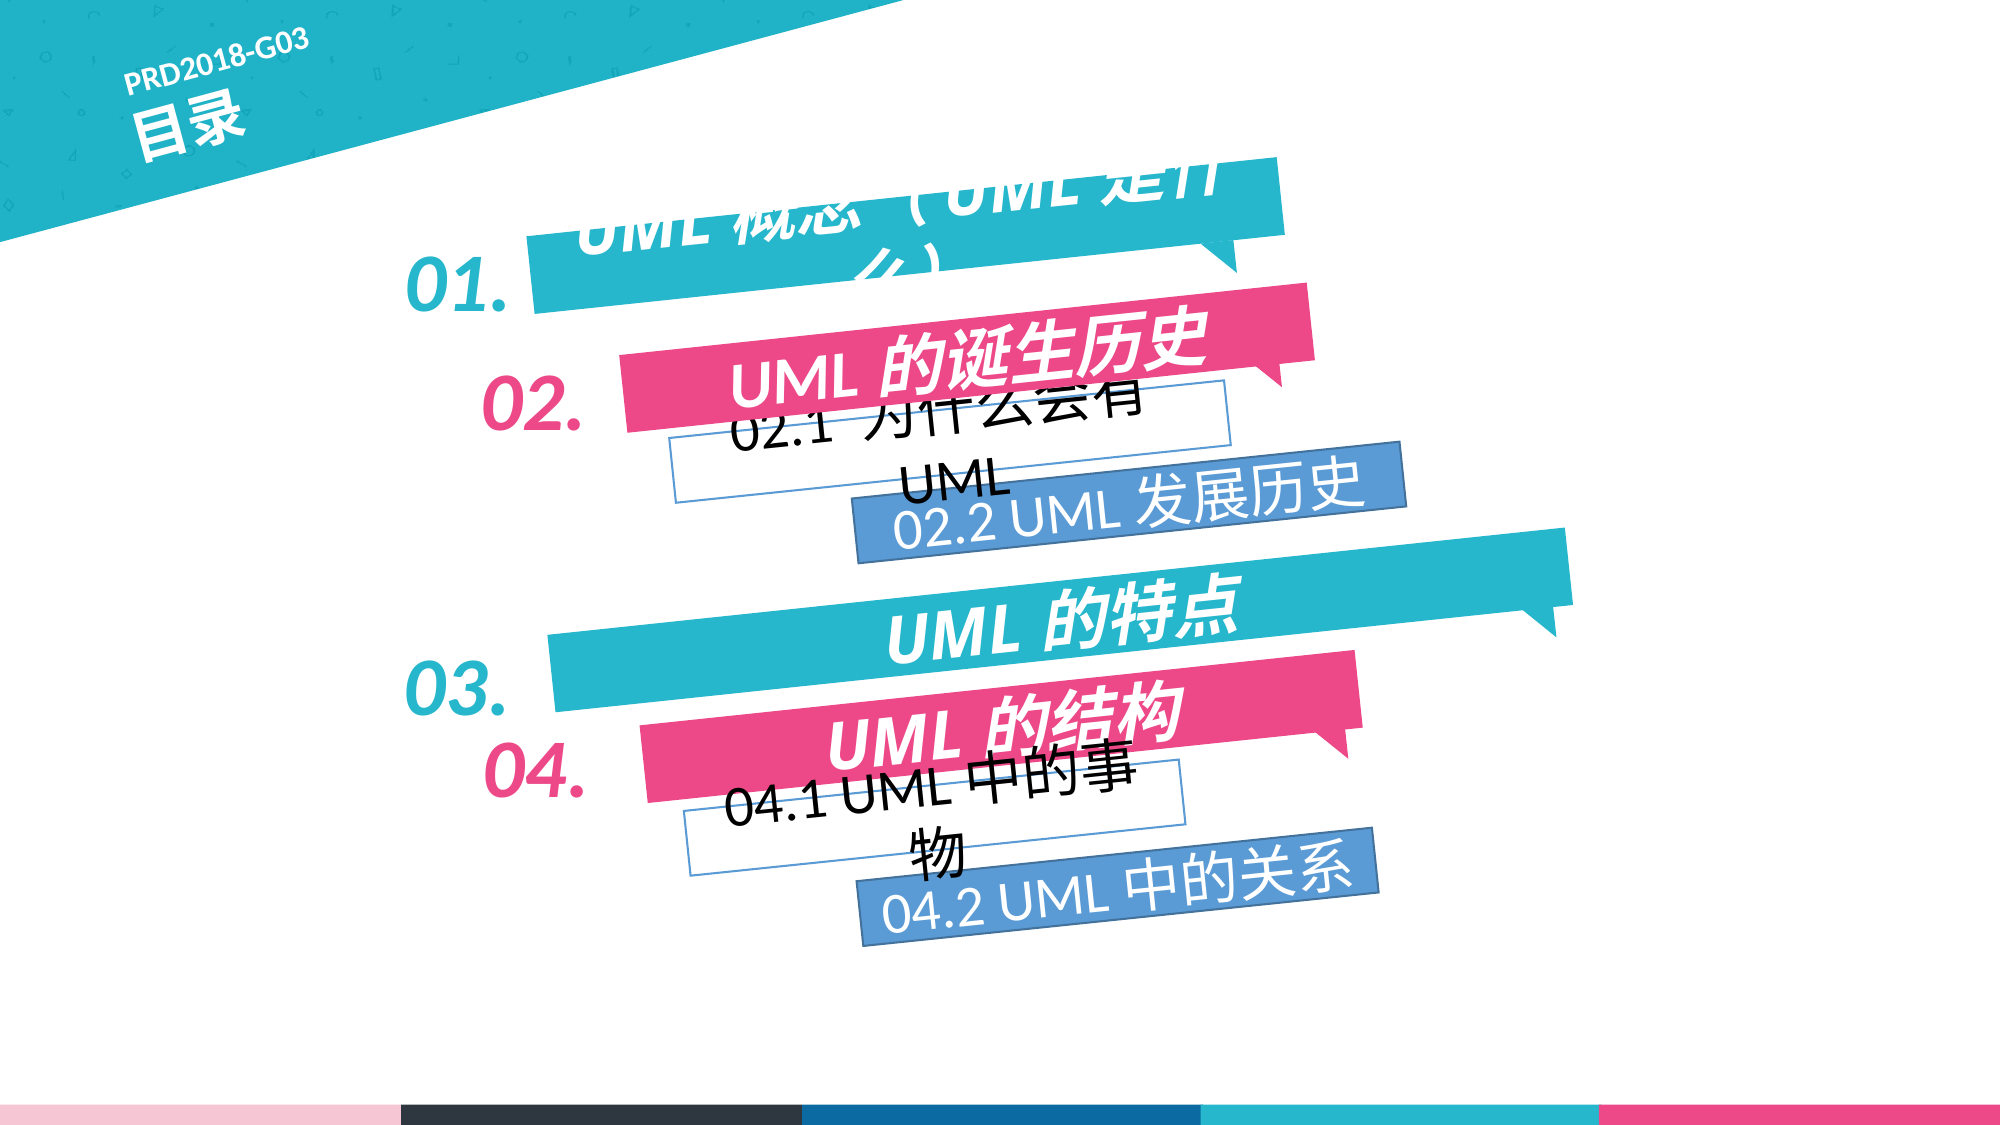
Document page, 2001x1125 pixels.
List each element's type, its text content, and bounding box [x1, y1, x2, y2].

text_box 03. [388, 624, 526, 740]
text_box 01. [389, 220, 527, 336]
text_box UML的诞生历史 [619, 282, 1315, 433]
text_box 04.1 UML中的事物 [682, 758, 1187, 877]
text_box UML概念（UML是什么） [526, 157, 1285, 314]
text_box 02. [465, 339, 603, 455]
text_box [1245, 354, 1282, 388]
text_box 04. [468, 707, 605, 822]
text_box PRD2018-G03 目录 [95, 3, 348, 184]
text_box 04.2 UML中的关系 [855, 826, 1380, 948]
text_box UML的特点 [547, 527, 1574, 713]
text_box [1519, 604, 1557, 638]
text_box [0, 1104, 2000, 1125]
text_box [0, 0, 904, 243]
text_box 02.1 为什么会有UML [668, 379, 1232, 504]
text_box [1311, 725, 1349, 759]
text_box 02.2 UML发展历史 [850, 440, 1408, 565]
text_box [1200, 240, 1237, 273]
text_box UML的结构 [639, 649, 1363, 804]
